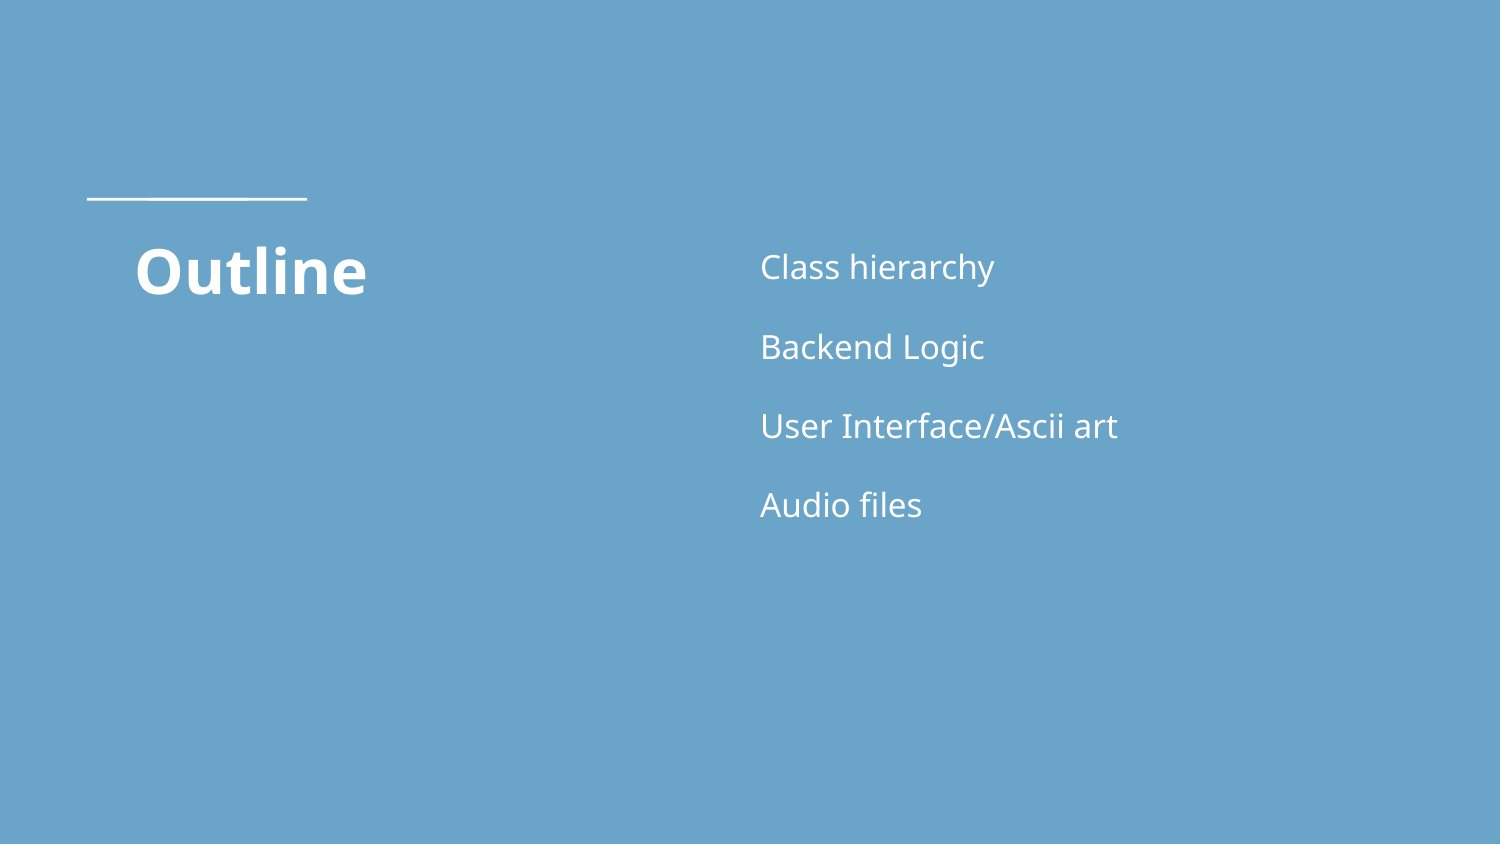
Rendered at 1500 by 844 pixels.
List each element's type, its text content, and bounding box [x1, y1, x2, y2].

subtitle Class hierarchy Backend Logic User Interface/Ascii art Audio files [745, 225, 1415, 760]
title Outline [119, 216, 589, 466]
